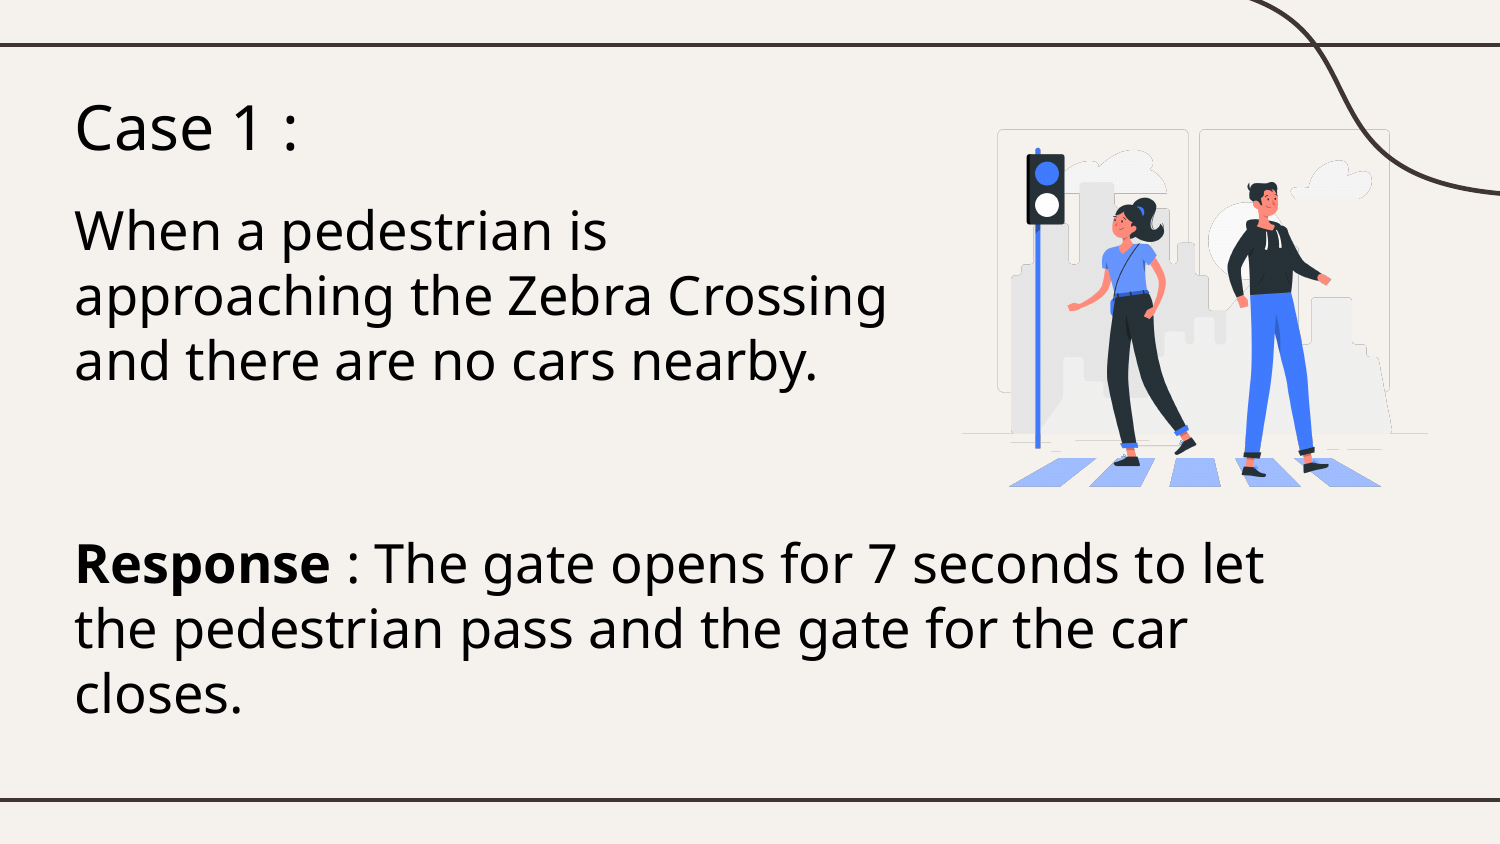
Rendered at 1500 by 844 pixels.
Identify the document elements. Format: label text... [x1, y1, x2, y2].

list Response : The gate opens for 7 seconds to let the pedestrian pass and the gate for the car closes. [59, 513, 1313, 771]
title Case 1 : [59, 72, 833, 167]
picture [962, 78, 1428, 544]
list When a pedestrian is approaching the Zebra Crossing and there are no cars nearby. [59, 181, 934, 472]
